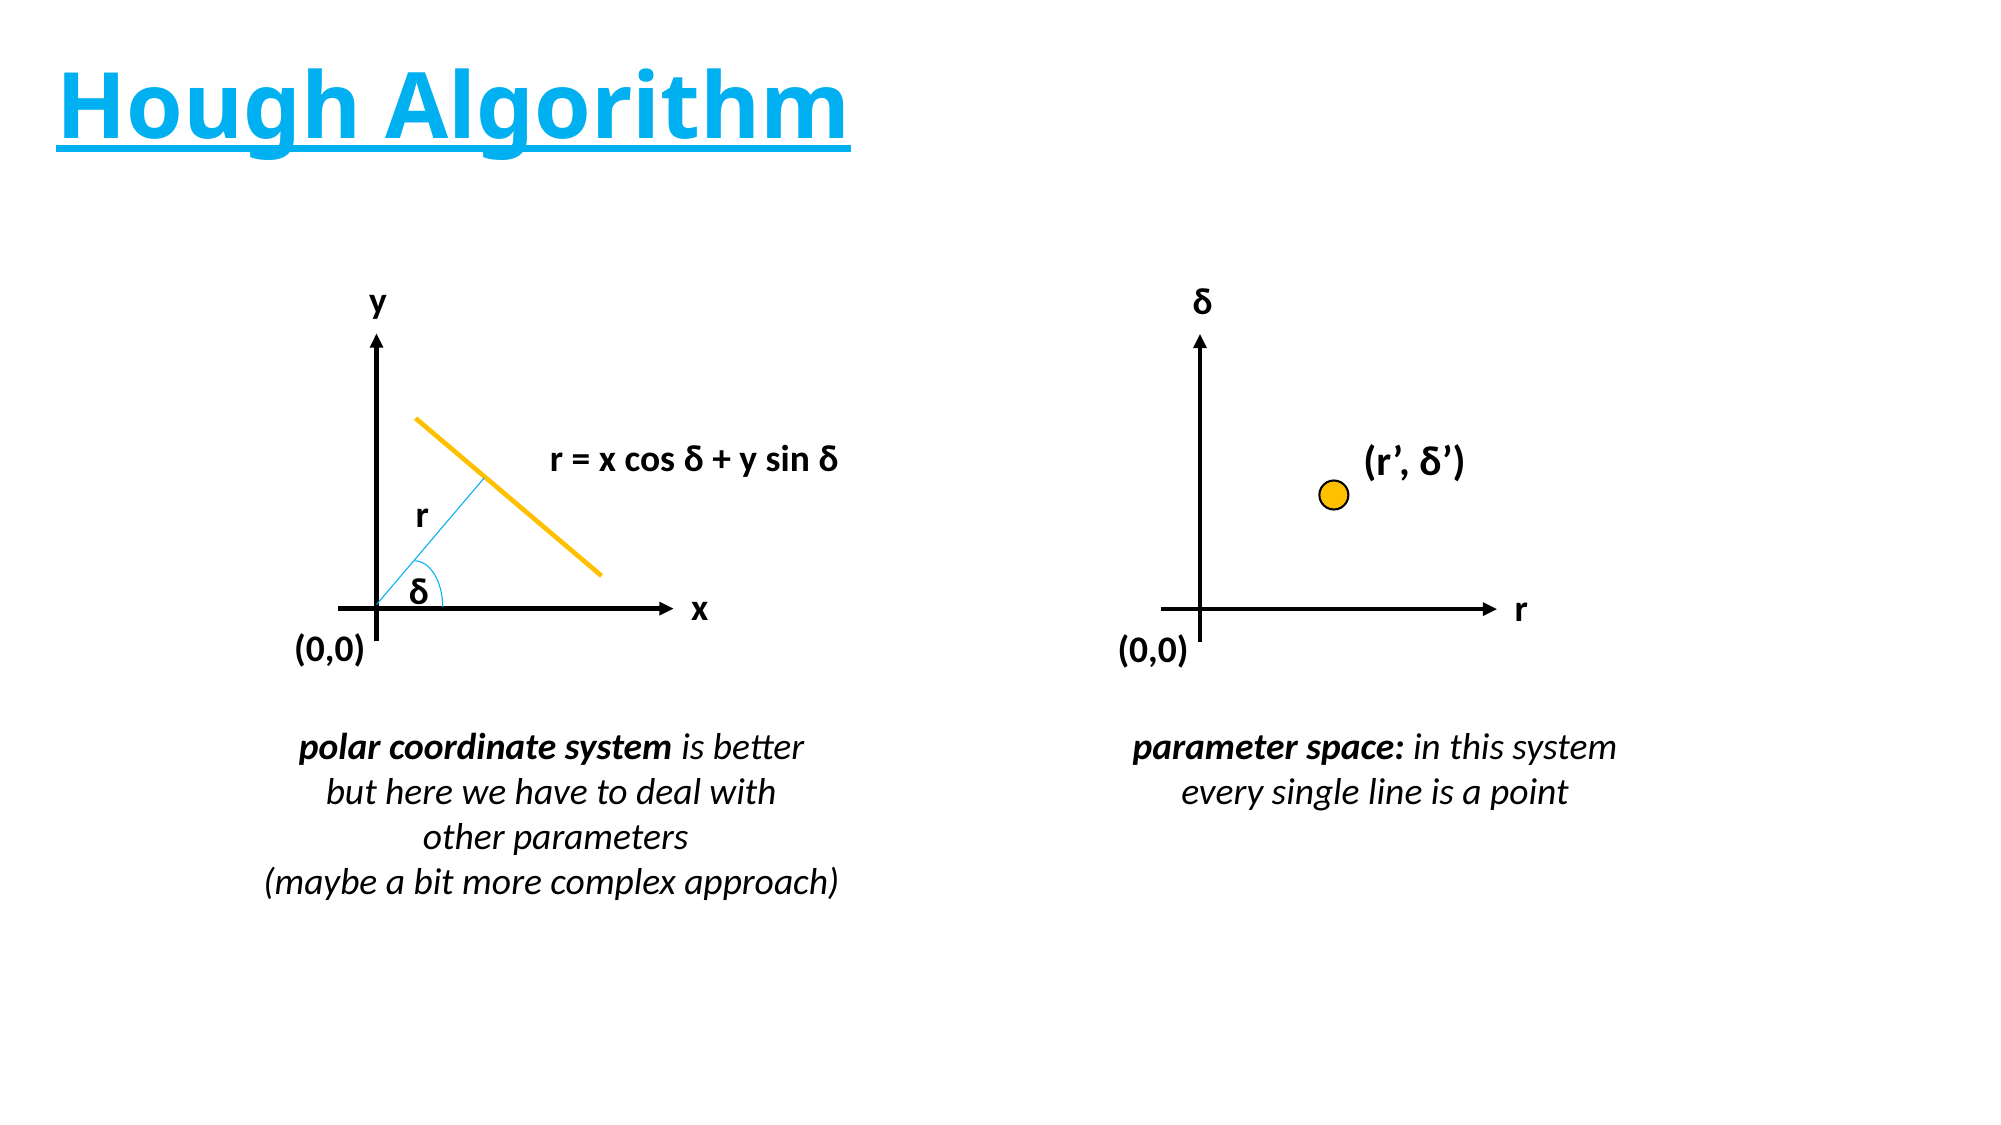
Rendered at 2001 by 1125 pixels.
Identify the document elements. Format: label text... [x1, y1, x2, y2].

text_box (0,0) [1102, 617, 1204, 678]
title Hough Algorithm [41, 0, 1767, 218]
text_box x [676, 575, 724, 636]
text_box parameter space: in this system every single line is a point [1117, 714, 1633, 865]
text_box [376, 477, 485, 605]
text_box δ [394, 609, 444, 620]
text_box (0,0) [279, 617, 381, 677]
text_box [1318, 479, 1350, 511]
text_box r [1499, 576, 1543, 637]
text_box y [354, 268, 402, 329]
text_box polar coordinate system is better but here we have to deal with other parameters (maybe a bit more complex approach) [248, 714, 855, 955]
text_box (r’, δ’) [1348, 426, 1491, 492]
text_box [415, 418, 602, 576]
text_box r = x cos δ + y sin δ [602, 426, 854, 487]
text_box δ [1177, 269, 1228, 330]
